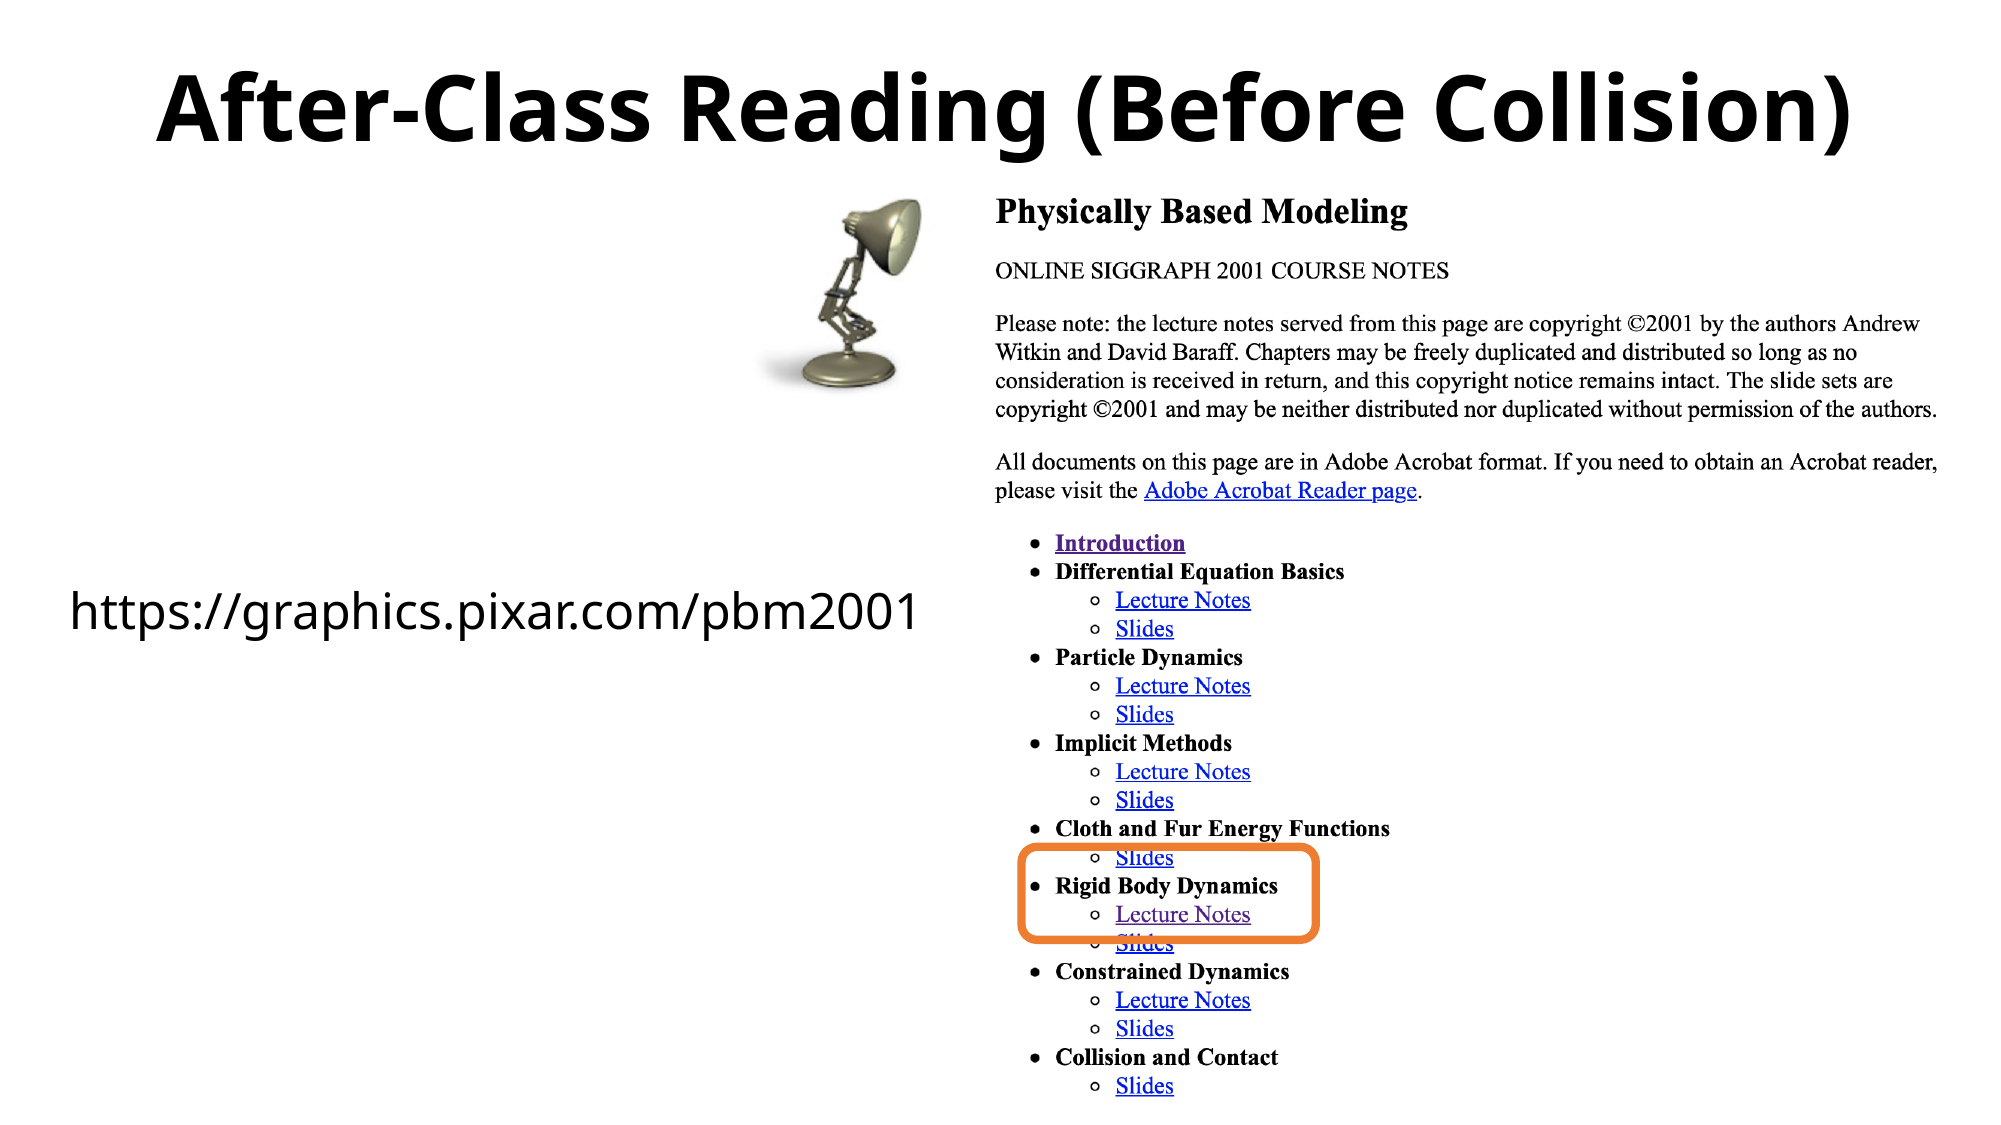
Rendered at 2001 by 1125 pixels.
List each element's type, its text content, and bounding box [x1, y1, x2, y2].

picture [739, 157, 2000, 1122]
title After-Class Reading (Before Collision) [141, 3, 1960, 221]
text_box https://graphics.pixar.com/pbm2001 [54, 572, 739, 647]
